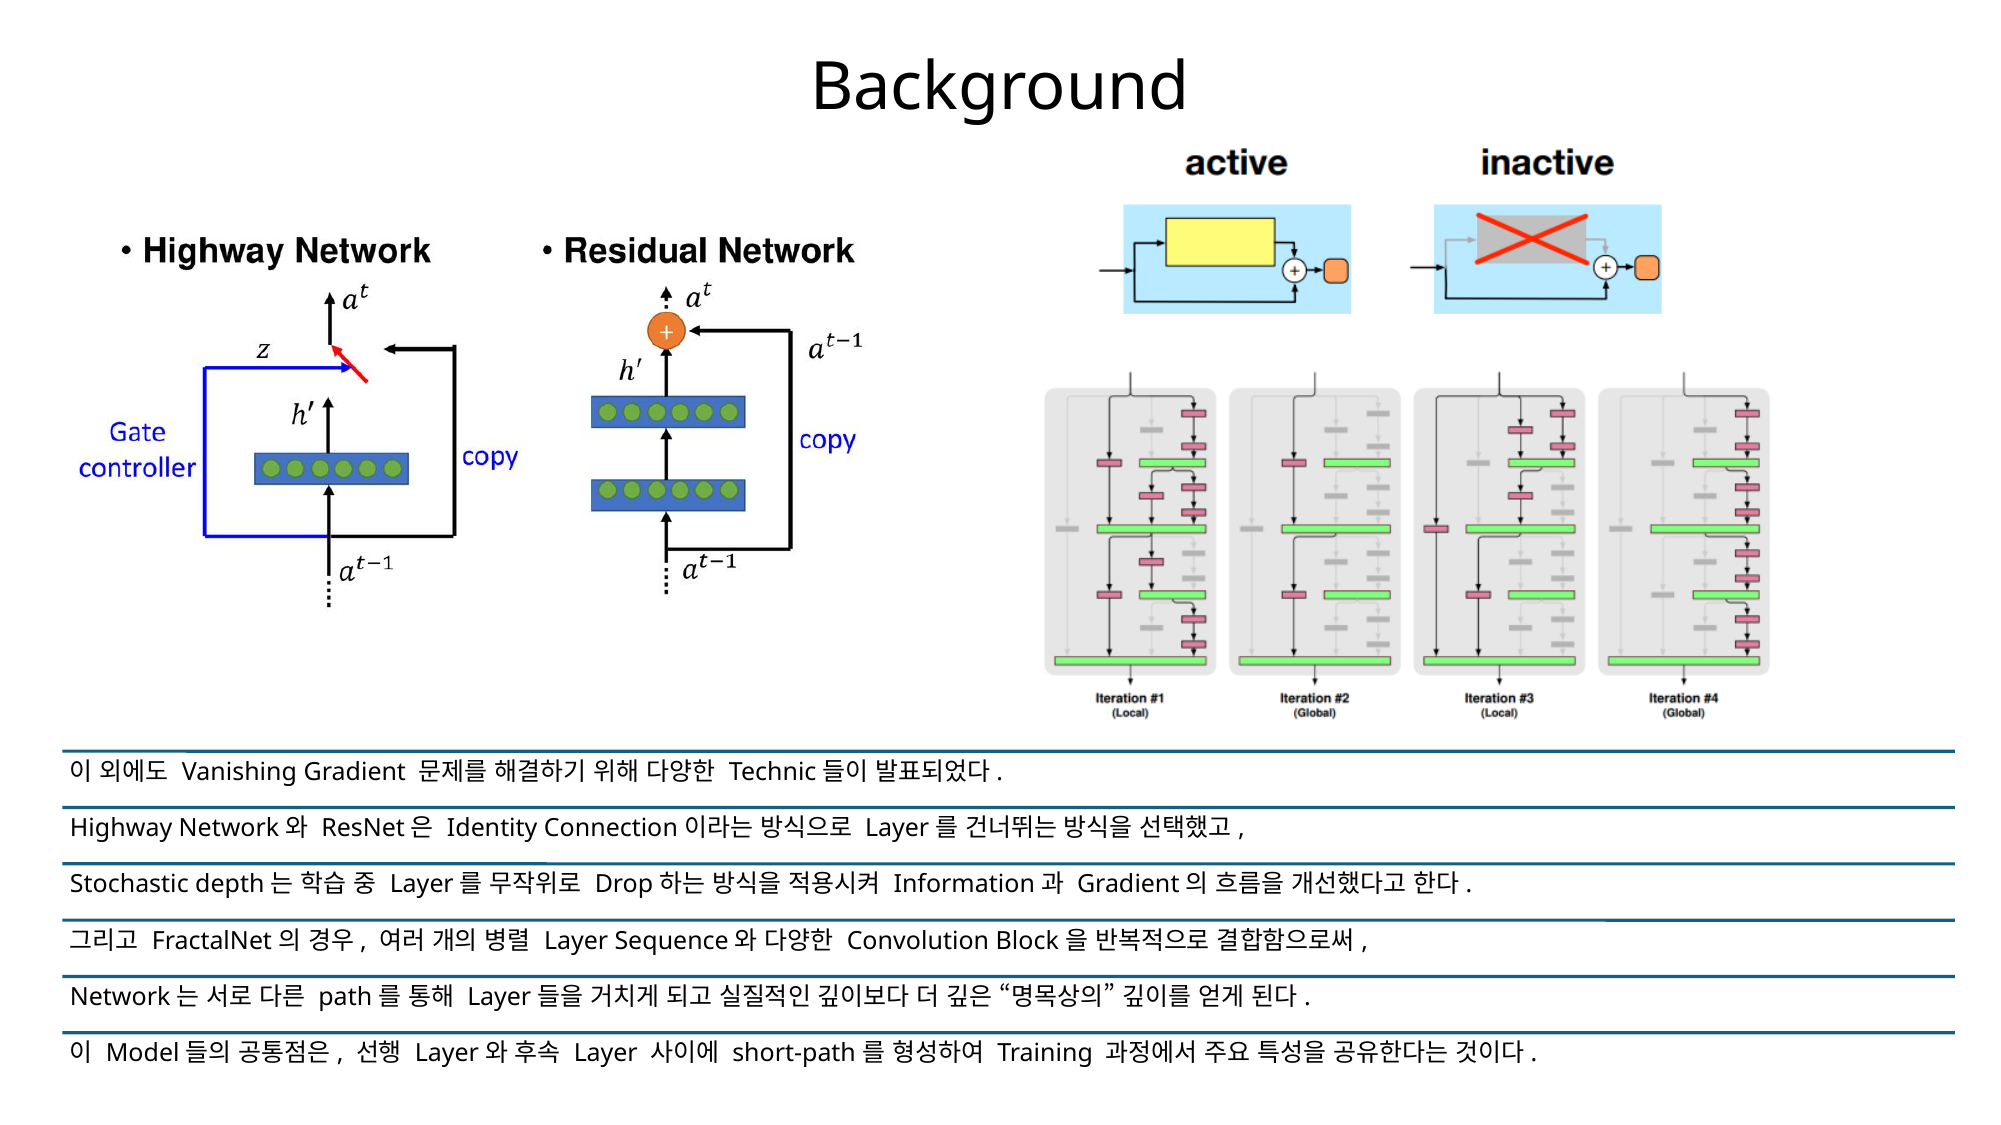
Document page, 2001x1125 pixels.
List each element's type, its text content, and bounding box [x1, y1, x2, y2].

picture [1020, 357, 1786, 733]
text_box Background [795, 35, 1205, 131]
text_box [61, 750, 1956, 1090]
picture [75, 226, 875, 613]
picture [1072, 116, 1699, 338]
